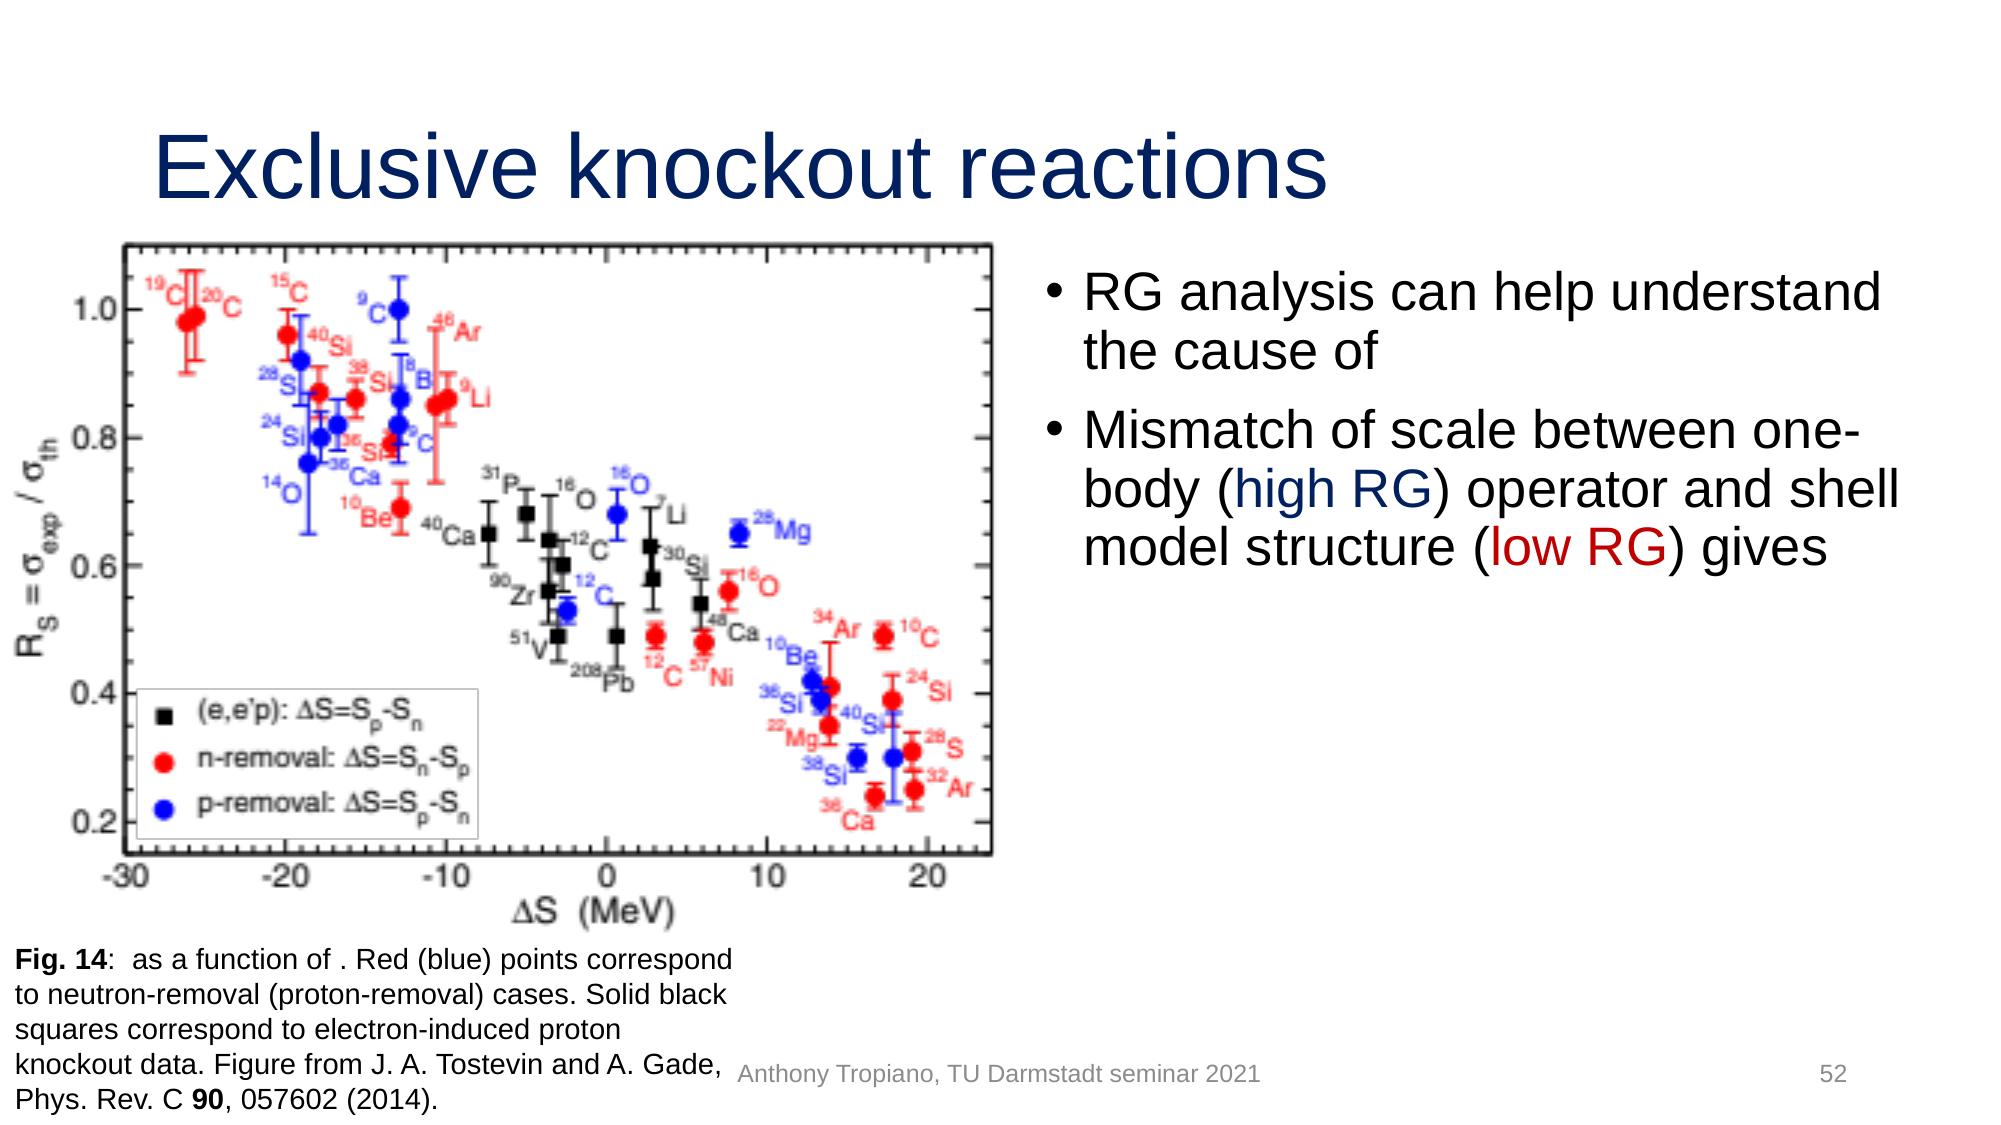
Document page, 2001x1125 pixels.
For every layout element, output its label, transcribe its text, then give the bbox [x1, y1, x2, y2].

title Exclusive knockout reactions [137, 59, 1863, 278]
footer Anthony Tropiano, TU Darmstadt seminar 2021 [662, 1042, 1338, 1103]
picture [0, 227, 1009, 933]
slide_number 52 [1412, 1042, 1863, 1103]
